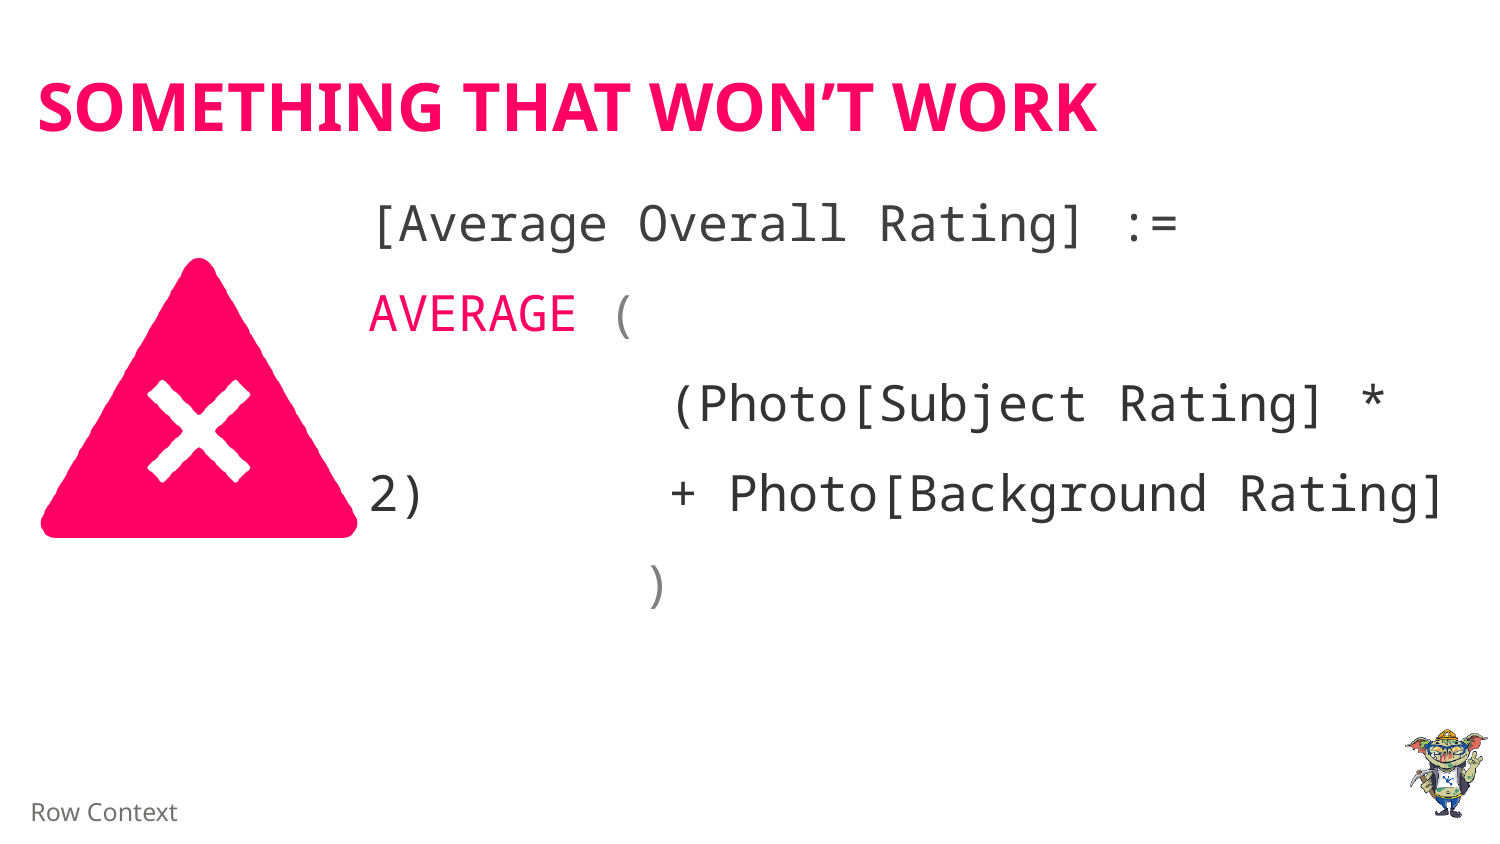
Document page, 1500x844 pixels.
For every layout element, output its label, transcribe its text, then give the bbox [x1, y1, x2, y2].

text_box SOMETHING THAT WON’T WORK [22, 57, 1126, 153]
picture [22, 221, 375, 575]
picture [1393, 692, 1500, 844]
text_box [Average Overall Rating] := AVERAGE ( (Photo[Subject Rating] * 2) + Photo[Background Rating] ) [354, 154, 1478, 619]
text_box Row Context [16, 783, 471, 836]
